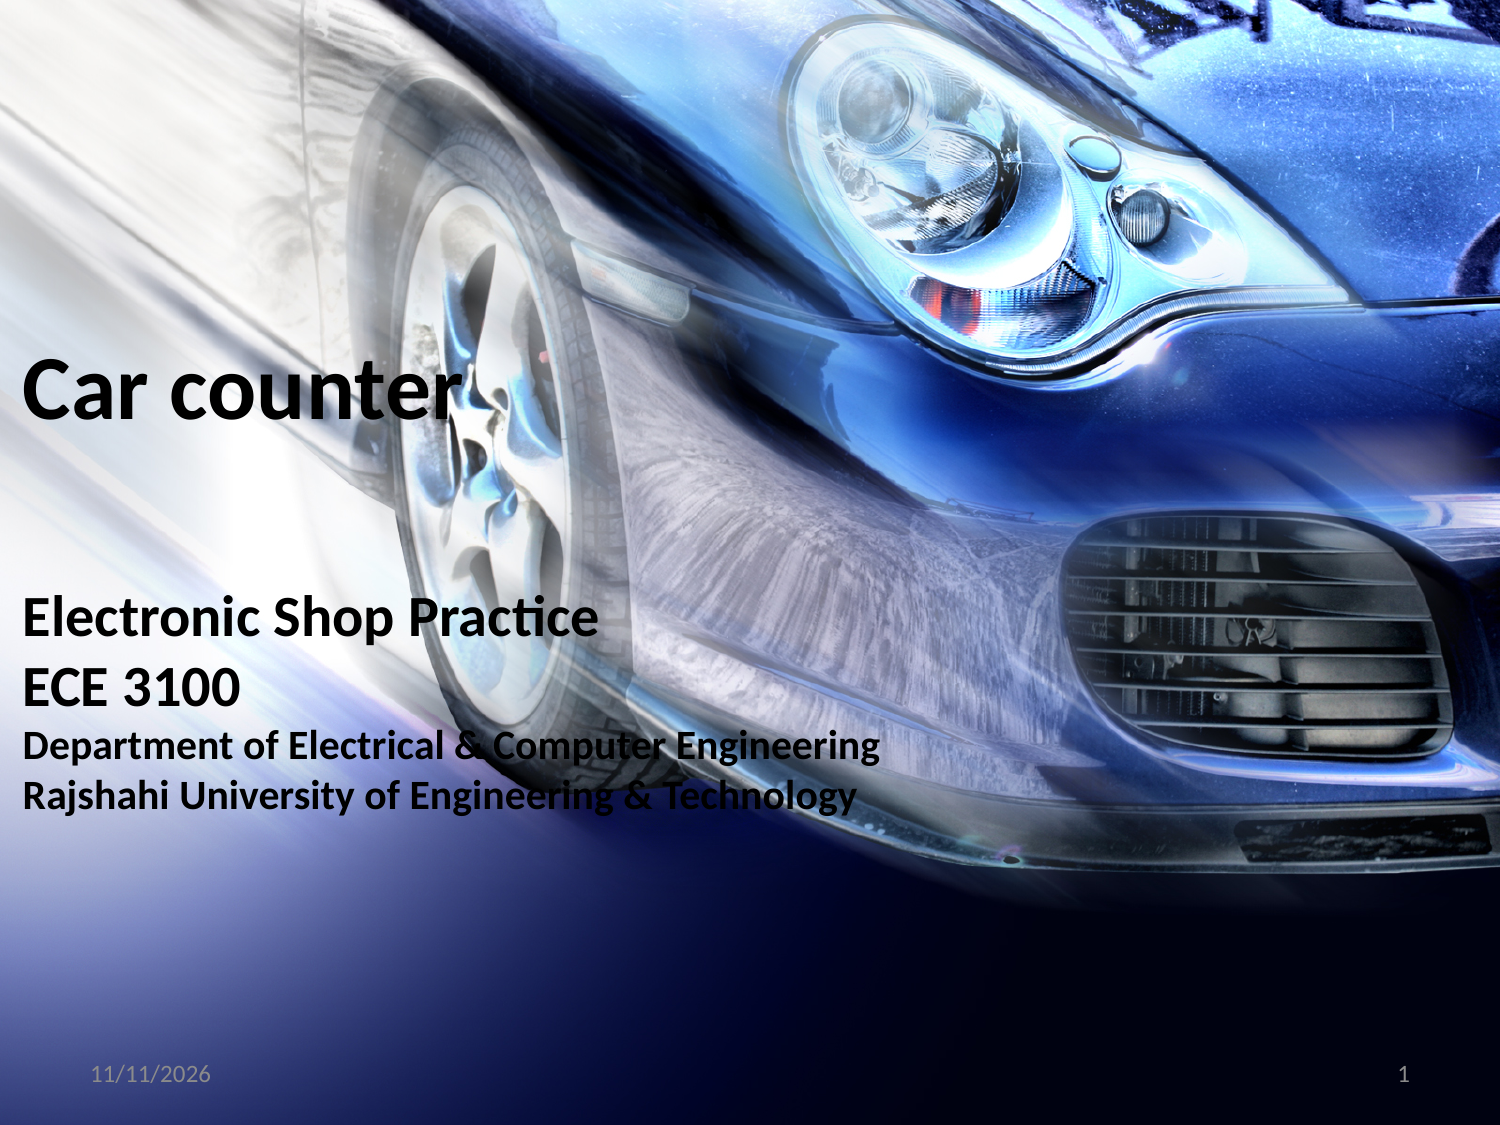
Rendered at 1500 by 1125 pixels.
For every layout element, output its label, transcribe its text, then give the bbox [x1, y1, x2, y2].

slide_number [75, 1042, 425, 1103]
text_box Car counter Electronic Shop Practice ECE 3100 Department of Electrical & Computer Engineering Rajshahi University of Engineering & Technology [7, 30, 928, 853]
picture [0, 0, 1500, 1125]
slide_number 1 [1074, 1042, 1425, 1103]
